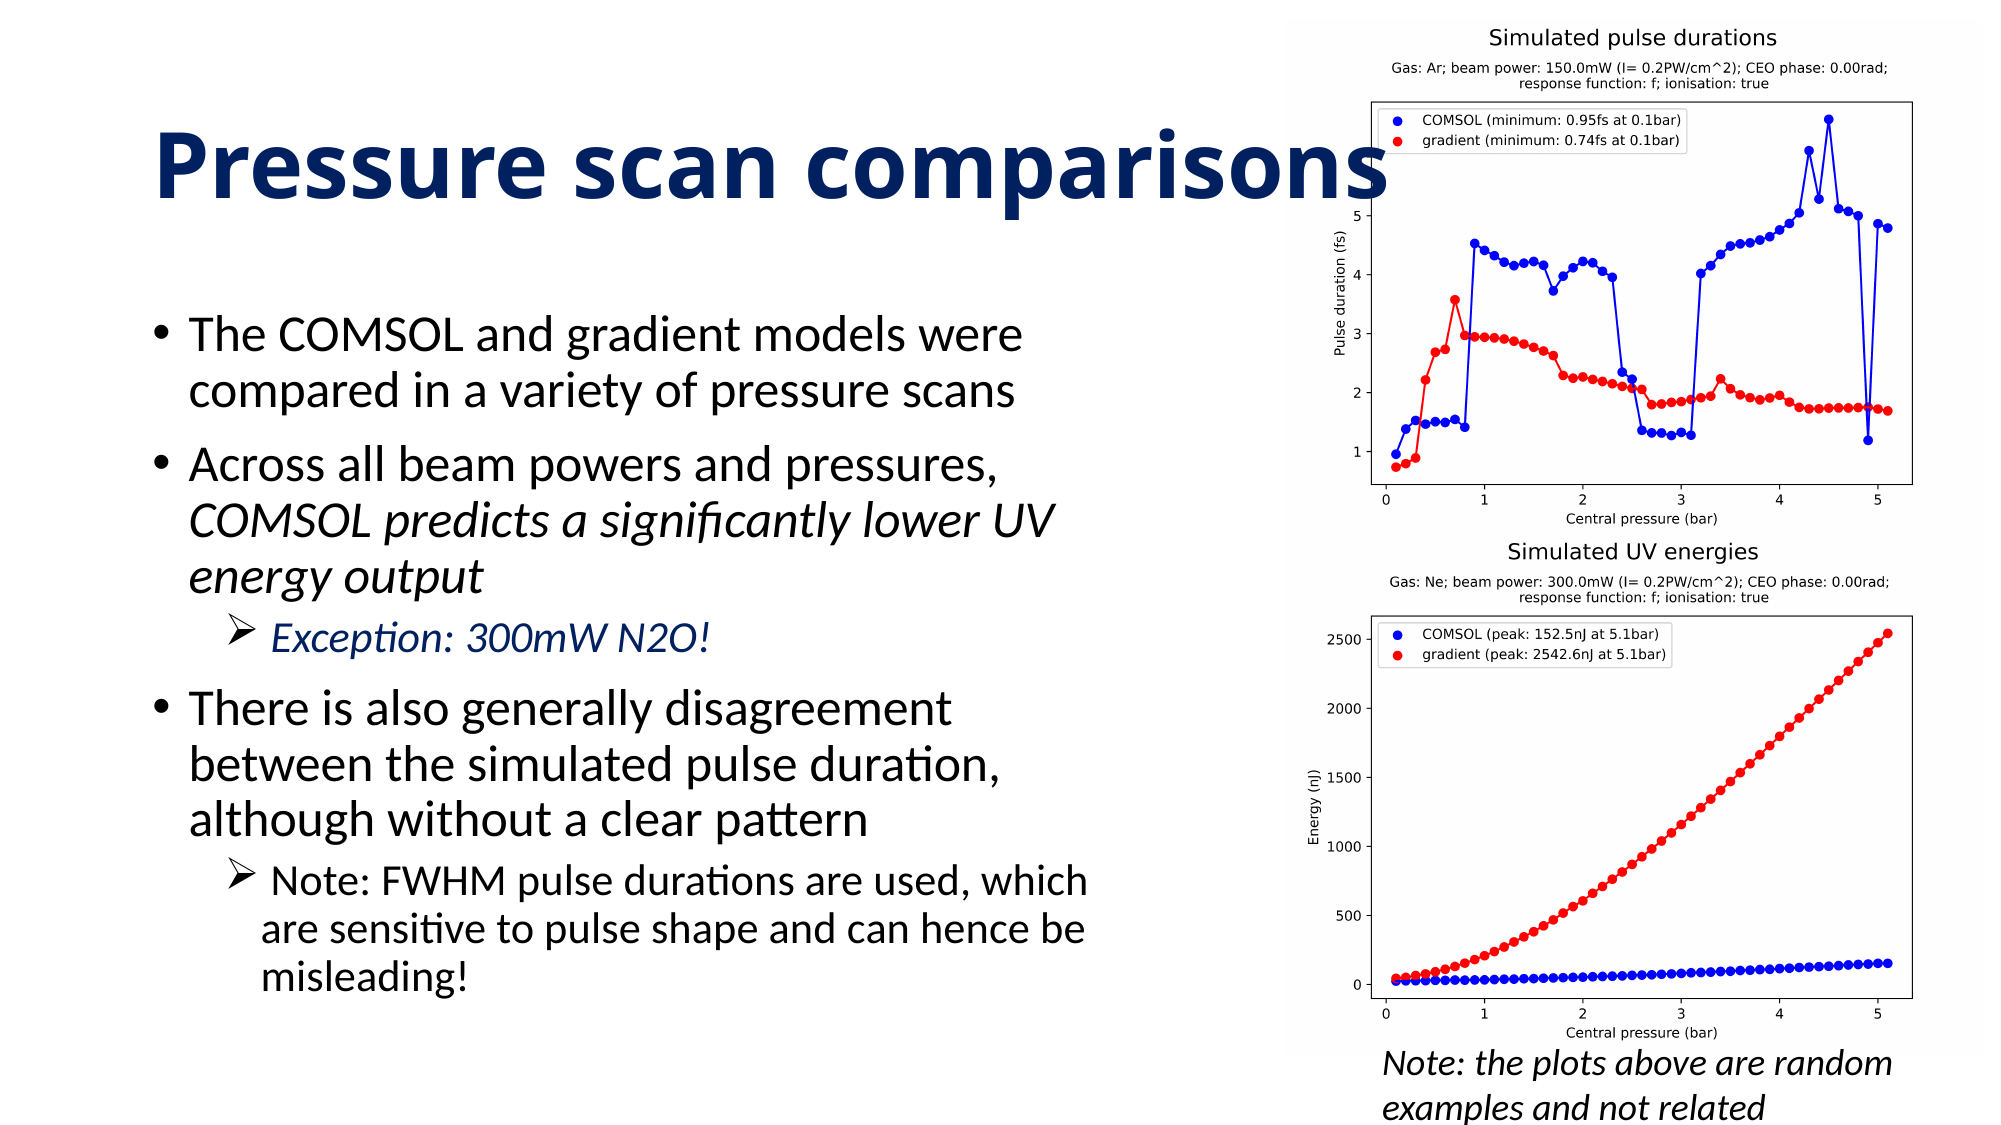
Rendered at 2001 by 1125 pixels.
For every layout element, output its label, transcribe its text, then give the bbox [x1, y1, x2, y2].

list The COMSOL and gradient models were compared in a variety of pressure scans Across all beam powers and pressures, COMSOL predicts a significantly lower UV energy output Exception: 300mW N2O! There is also generally disagreement between the simulated pulse duration, although without a clear pattern Note: FWHM pulse durations are used, which are sensitive to pulse shape and can hence be misleading! [137, 299, 1161, 1014]
title Pressure scan comparisons [137, 59, 1284, 278]
text_box Note: the plots above are random examples and not related [1367, 1056, 1933, 1125]
picture [1284, 18, 1982, 1056]
